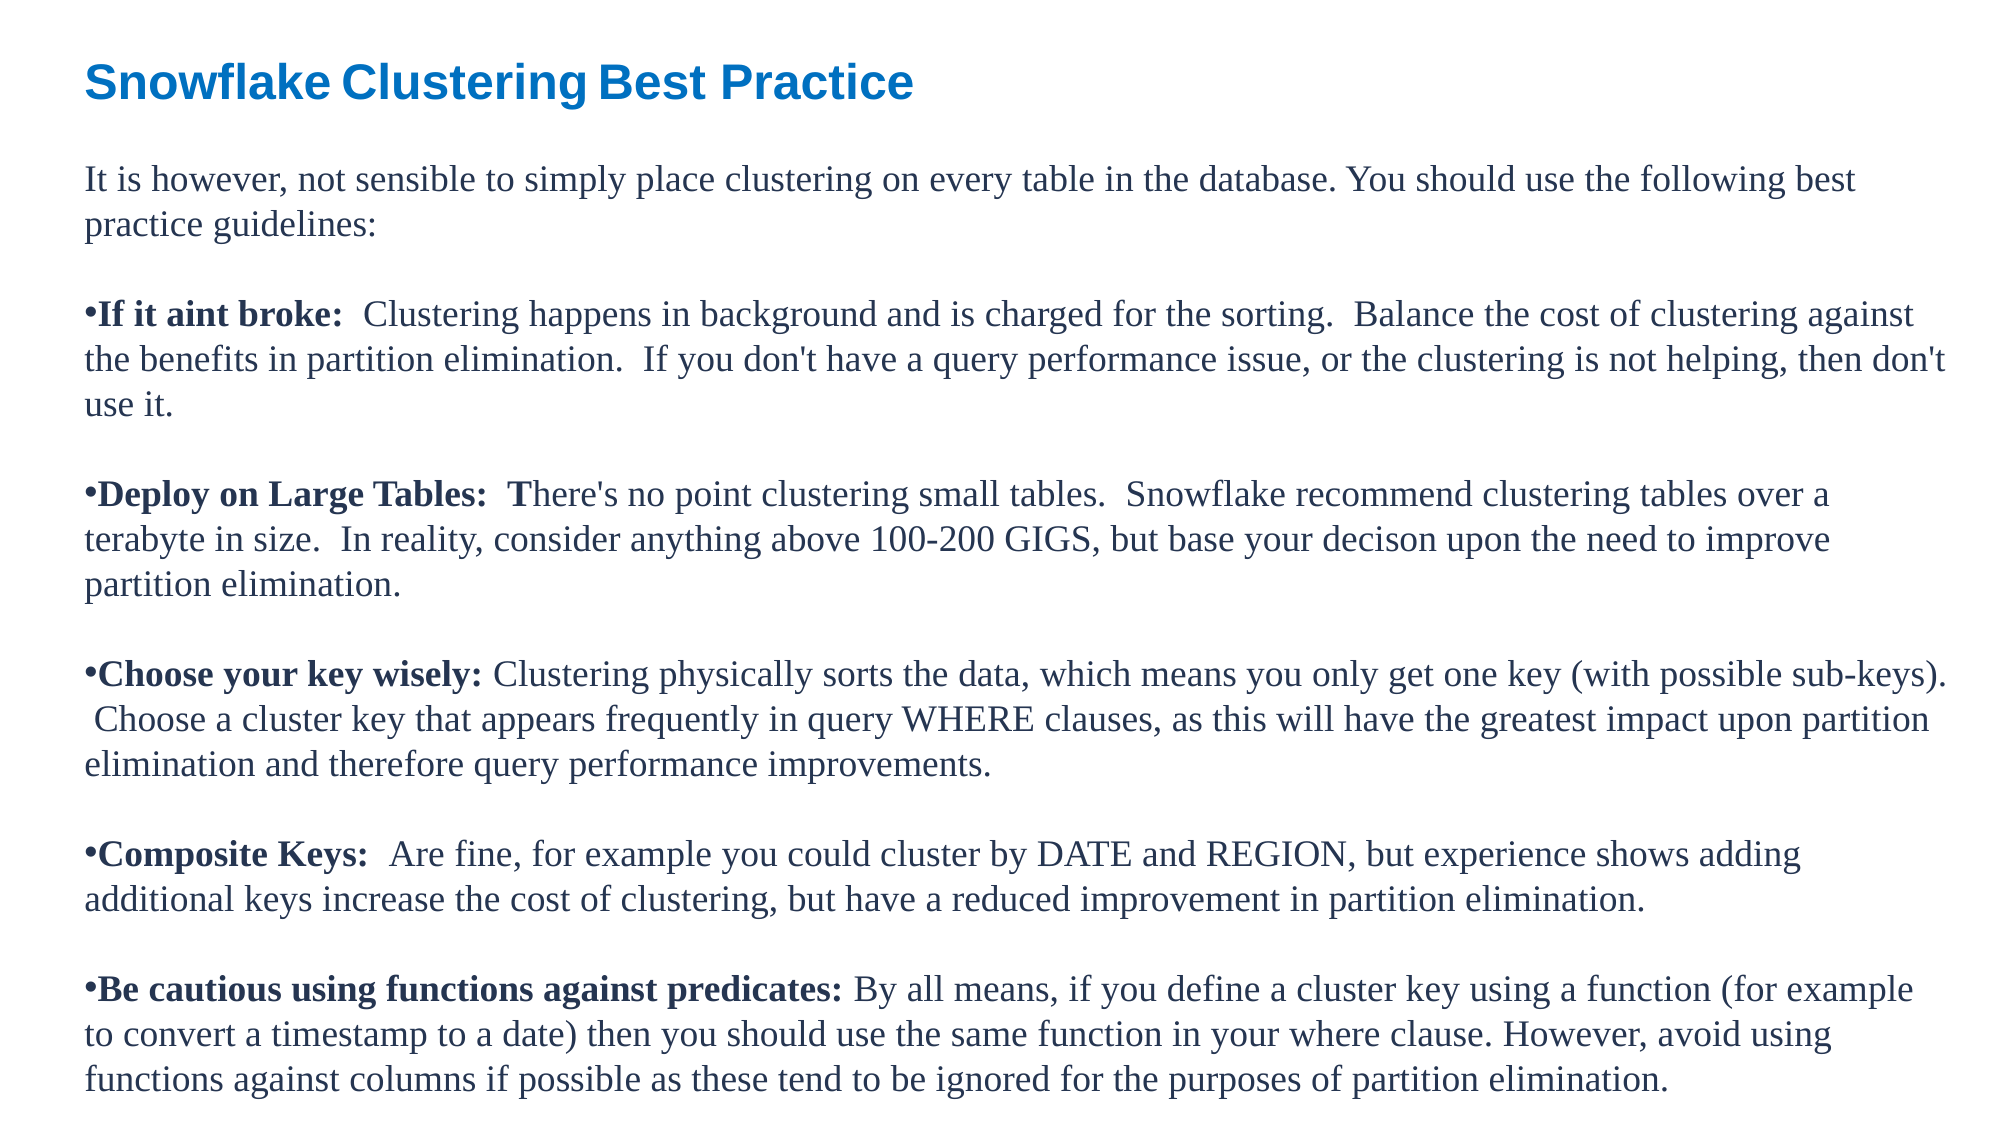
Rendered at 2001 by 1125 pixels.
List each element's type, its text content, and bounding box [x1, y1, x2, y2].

text_box Snowflake Clustering Best Practice It is however, not sensible to simply place clustering on every table in the database. You should use the following best practice guidelines: If it aint broke: Clustering happens in background and is charged for the sorting. Balance the cost of clustering against the benefits in partition elimination. If you don't have a query performance issue, or the clustering is not helping, then don't use it. Deploy on Large Tables: There's no point clustering small tables. Snowflake recommend clustering tables over a terabyte in size. In reality, consider anything above 100-200 GIGS, but base your decison upon the need to improve partition elimination. Choose your key wisely: Clustering physically sorts the data, which means you only get one key (with possible sub-keys). Choose a cluster key that appears frequently in query WHERE clauses, as this will have the greatest impact upon partition elimination and therefore query performance improvements. Composite Keys: Are fine, for example you could cluster by DATE and REGION, but experience shows adding additional keys increase the cost of clustering, but have a reduced improvement in partition elimination. Be cautious using functions against predicates: By all means, if you define a cluster key using a function (for example to convert a timestamp to a date) then you should use the same function in your where clause. However, avoid using functions against columns if possible as these tend to be ignored for the purposes of partition elimination. [69, 41, 1967, 1107]
